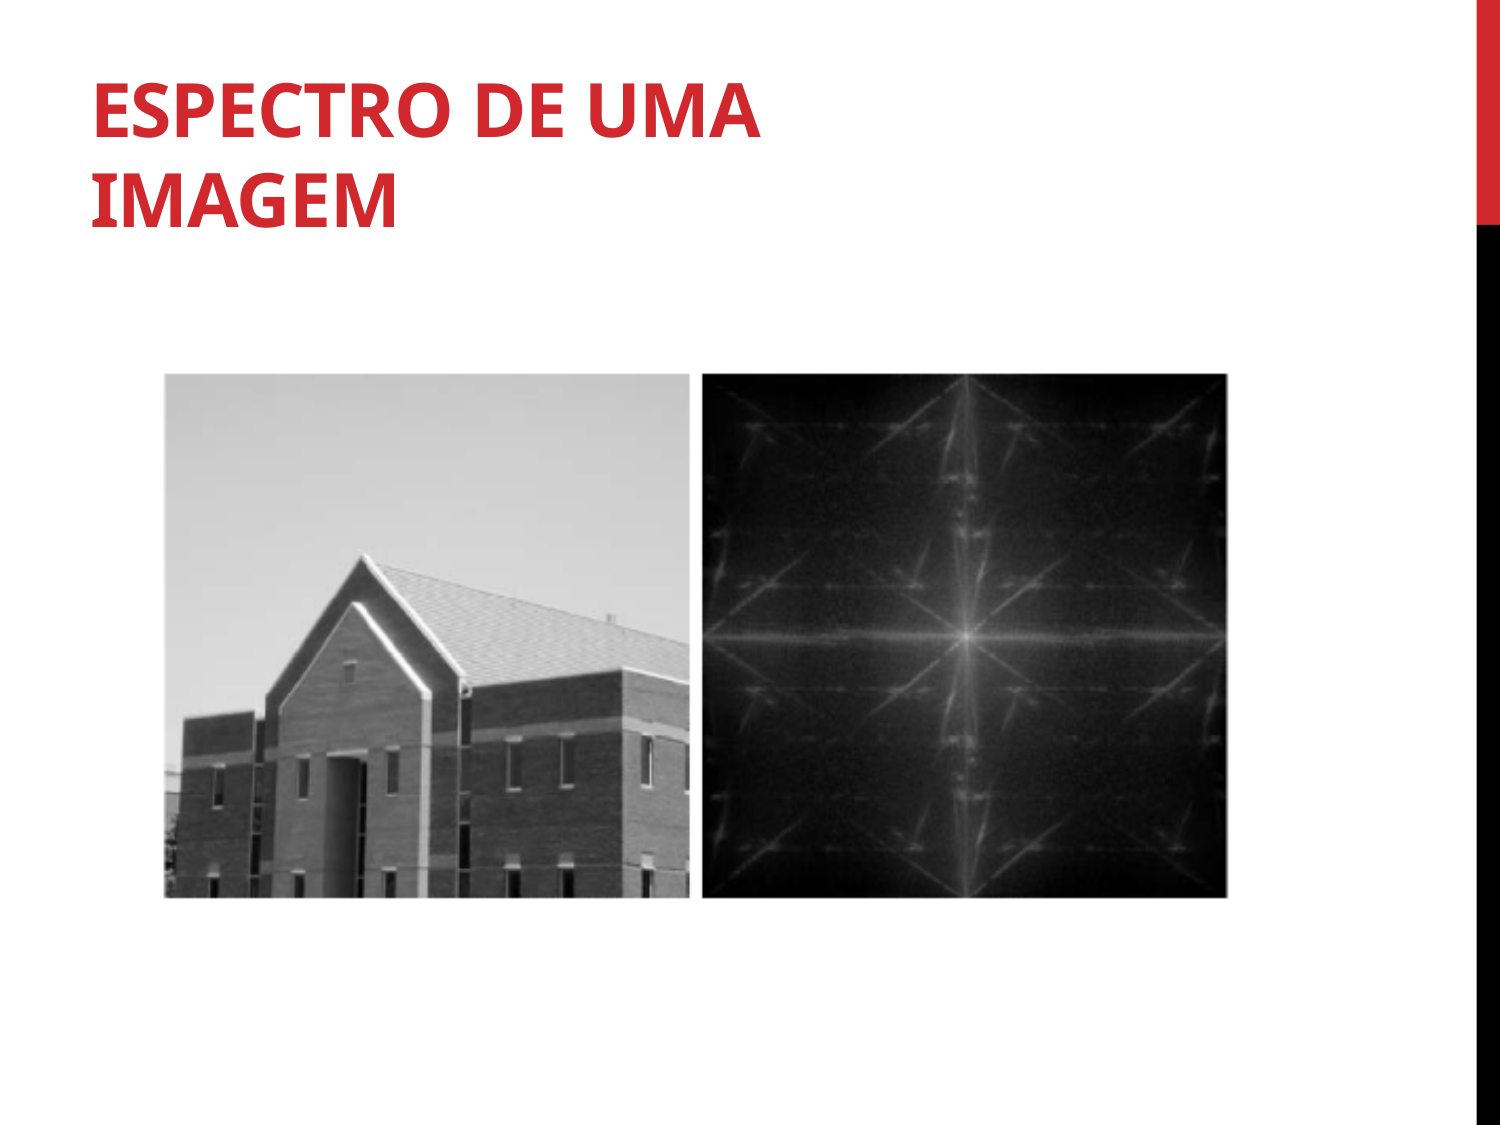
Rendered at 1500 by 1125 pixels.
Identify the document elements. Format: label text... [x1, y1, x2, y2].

title Espectro de uma imagem [75, 25, 1025, 250]
picture [155, 368, 1237, 906]
